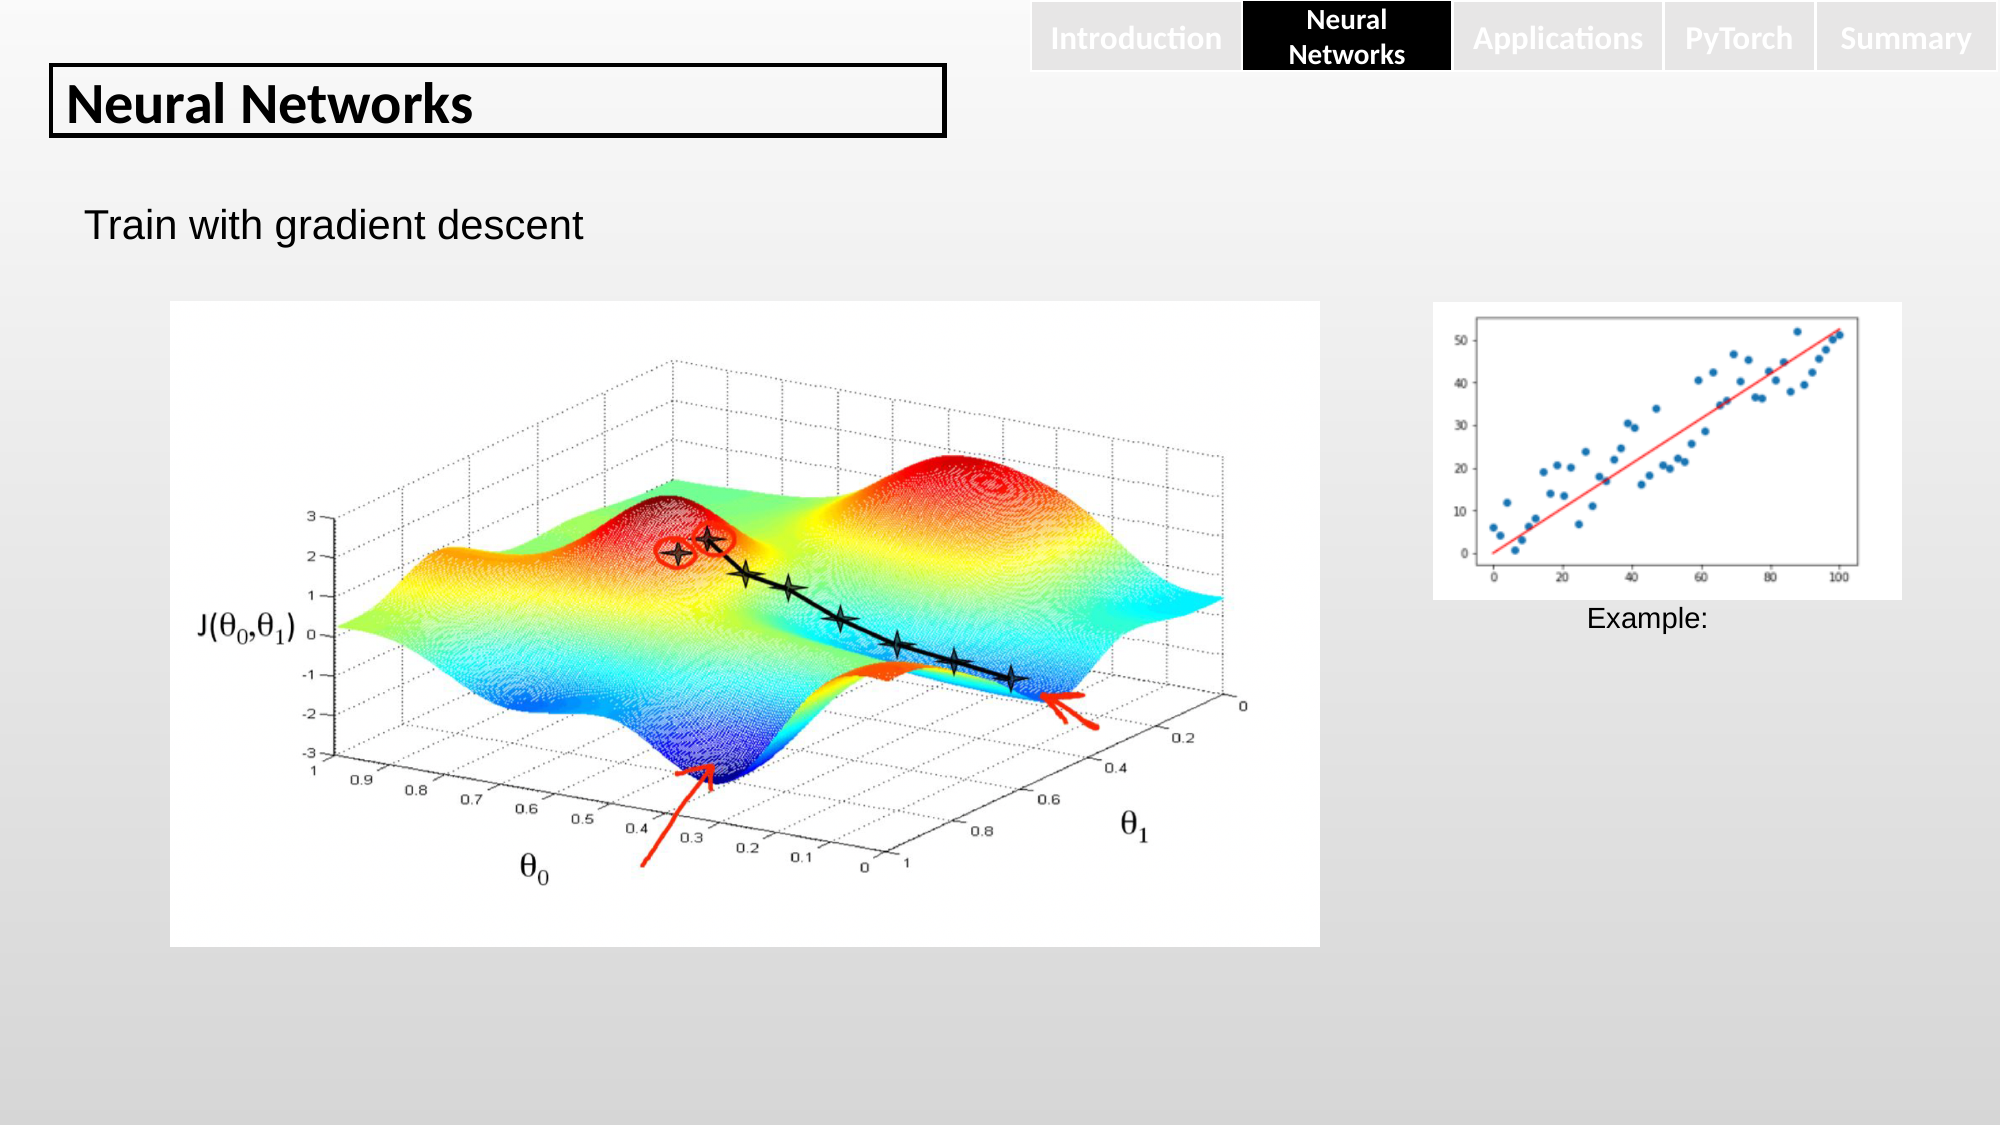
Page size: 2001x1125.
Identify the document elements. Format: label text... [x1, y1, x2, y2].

text_box Train with gradient descent [69, 190, 1913, 340]
picture [170, 301, 1321, 947]
picture [1433, 301, 1902, 600]
text_box Neural Networks [51, 65, 945, 136]
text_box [1030, 0, 1998, 72]
